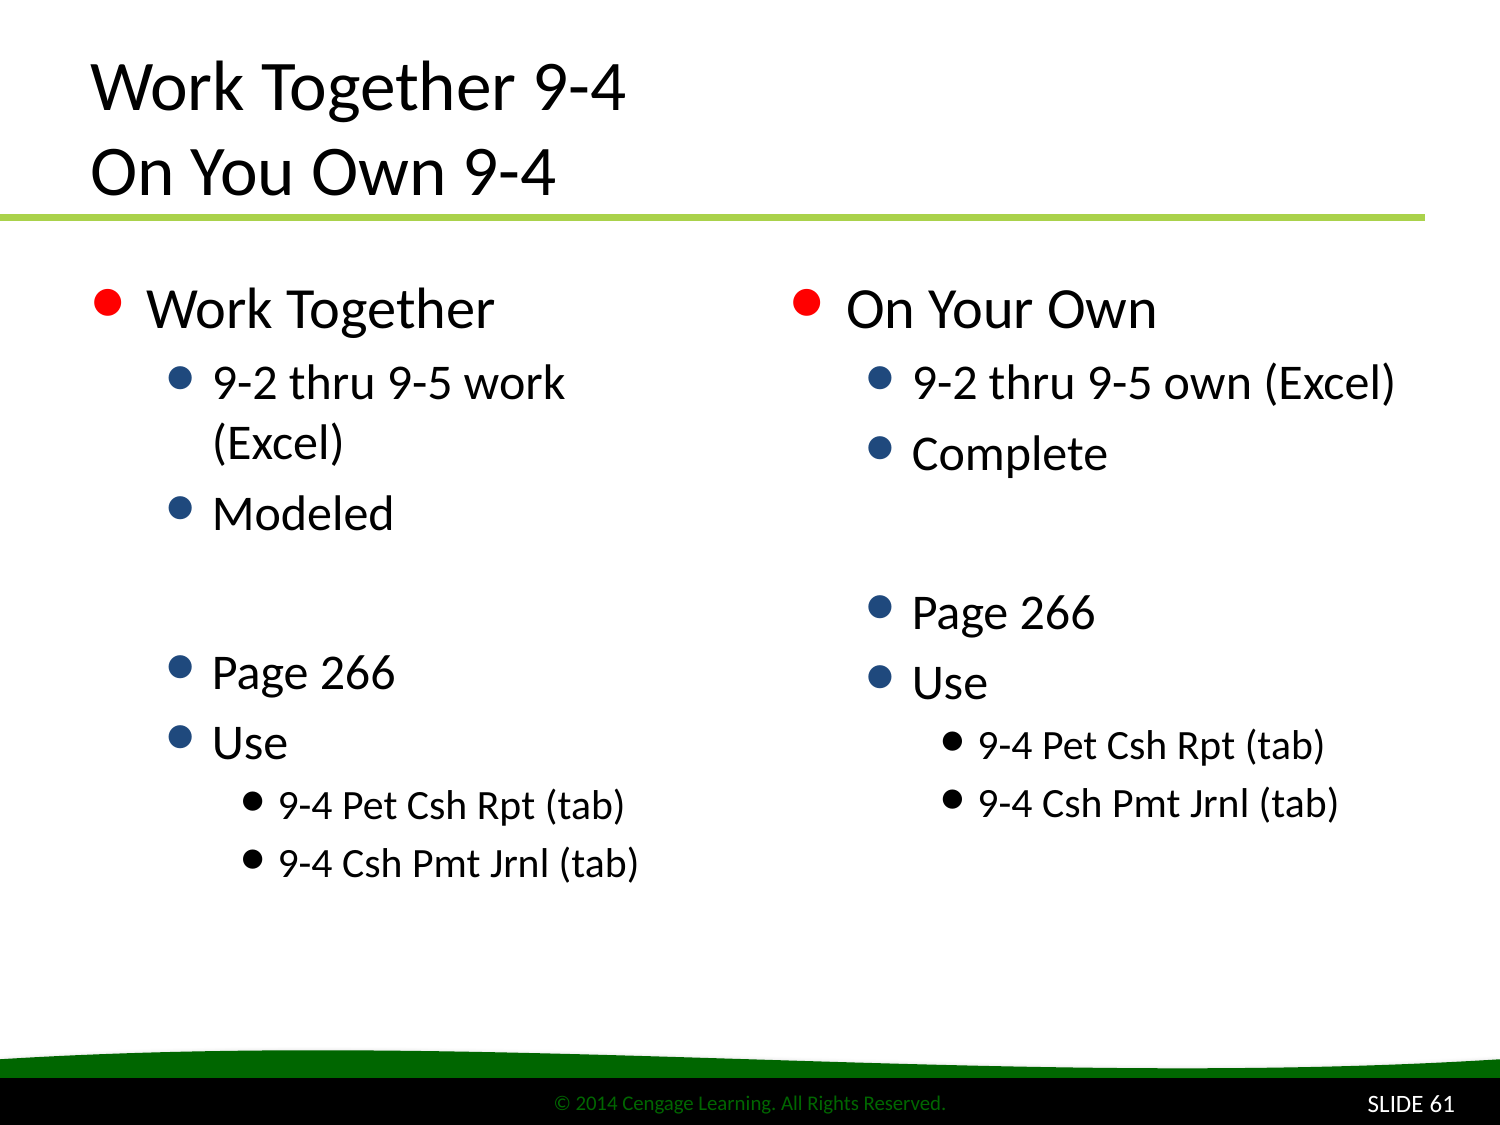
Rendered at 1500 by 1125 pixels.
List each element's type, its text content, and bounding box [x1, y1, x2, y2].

title Work Together 9-4 On You Own 9-4 [75, 29, 1350, 218]
slide_number SLIDE 61 [1170, 1080, 1470, 1125]
list Work Together 9-2 thru 9-5 work (Excel) Modeled Page 266 Use 9-4 Pet Csh Rpt (tab) 9-4 Csh Pmt Jrnl (tab) [75, 262, 725, 1005]
list On Your Own 9-2 thru 9-5 own (Excel) Complete Page 266 Use 9-4 Pet Csh Rpt (tab) 9-4 Csh Pmt Jrnl (tab) [774, 262, 1425, 1005]
